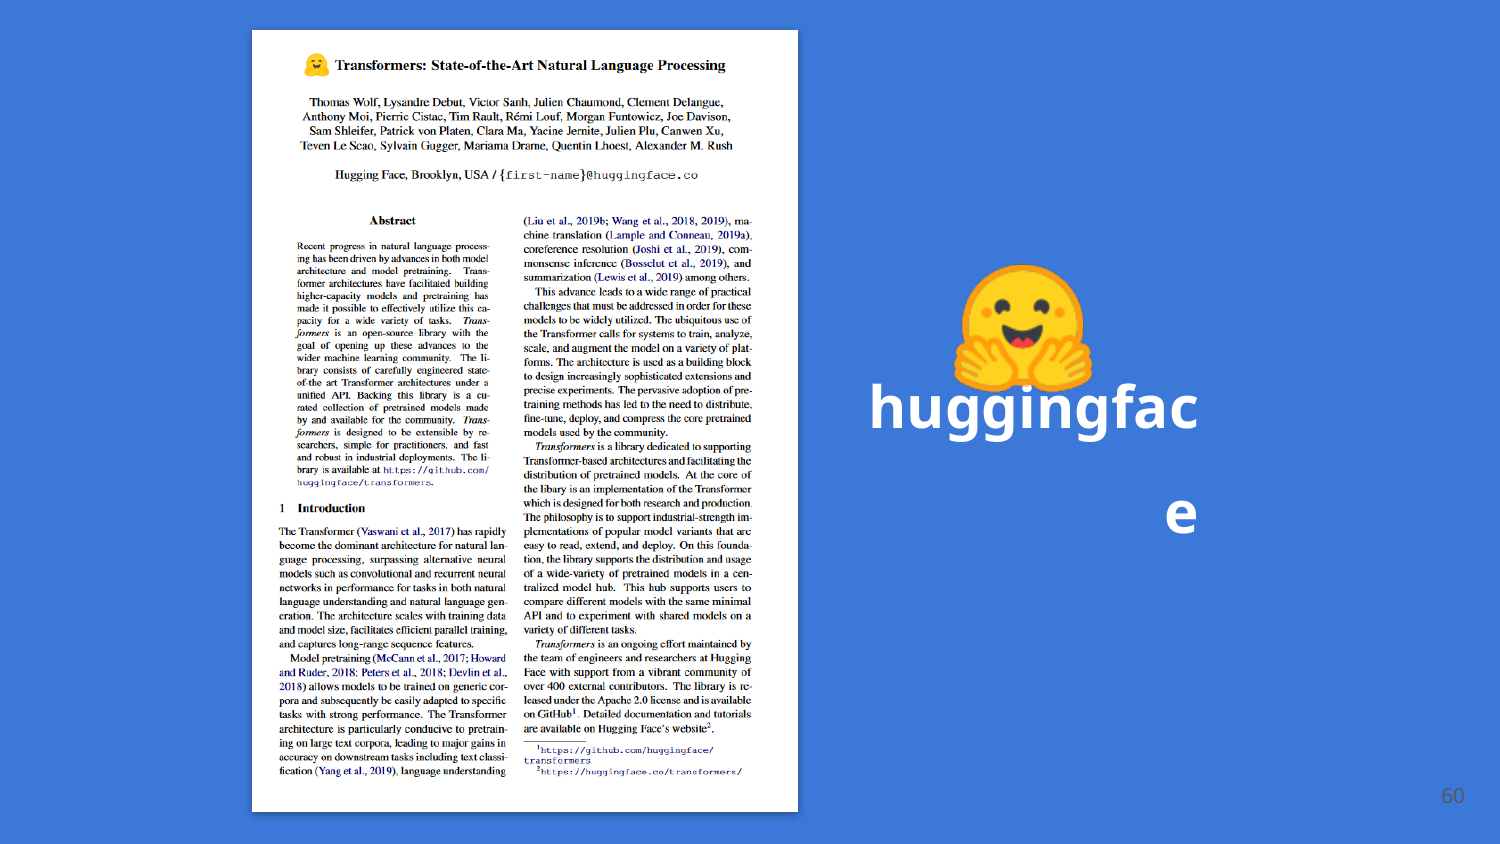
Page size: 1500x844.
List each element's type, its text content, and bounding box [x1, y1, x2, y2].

title huggingface [819, 375, 1215, 506]
picture [948, 259, 1098, 398]
slide_number 60 [1389, 764, 1480, 830]
picture [266, 43, 784, 798]
